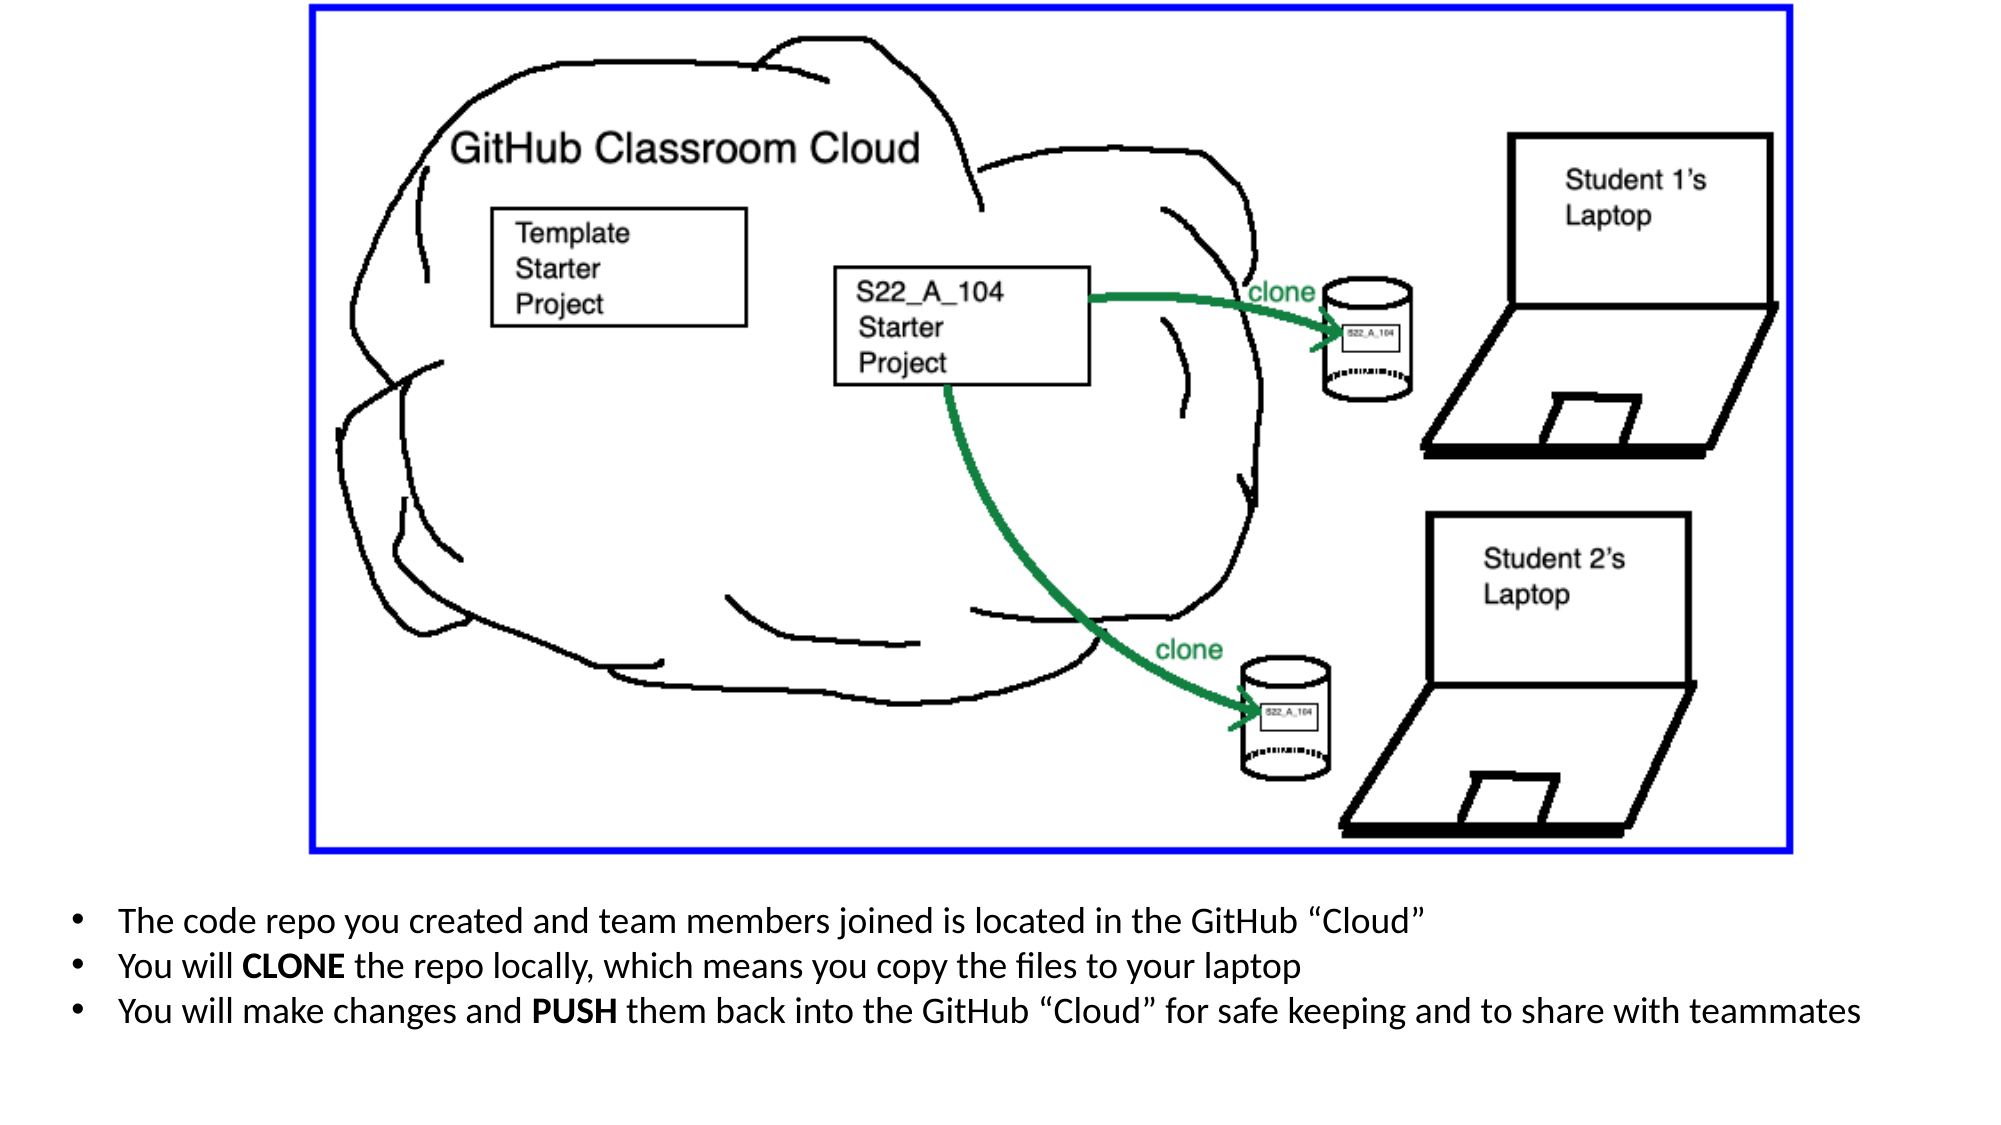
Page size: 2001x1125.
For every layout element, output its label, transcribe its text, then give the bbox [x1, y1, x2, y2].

picture [304, 0, 1799, 860]
text_box The code repo you created and team members joined is located in the GitHub “Cloud” You will CLONE the repo locally, which means you copy the files to your laptop You will make changes and PUSH them back into the GitHub “Cloud” for safe keeping and to share with teammates [56, 888, 1915, 1039]
